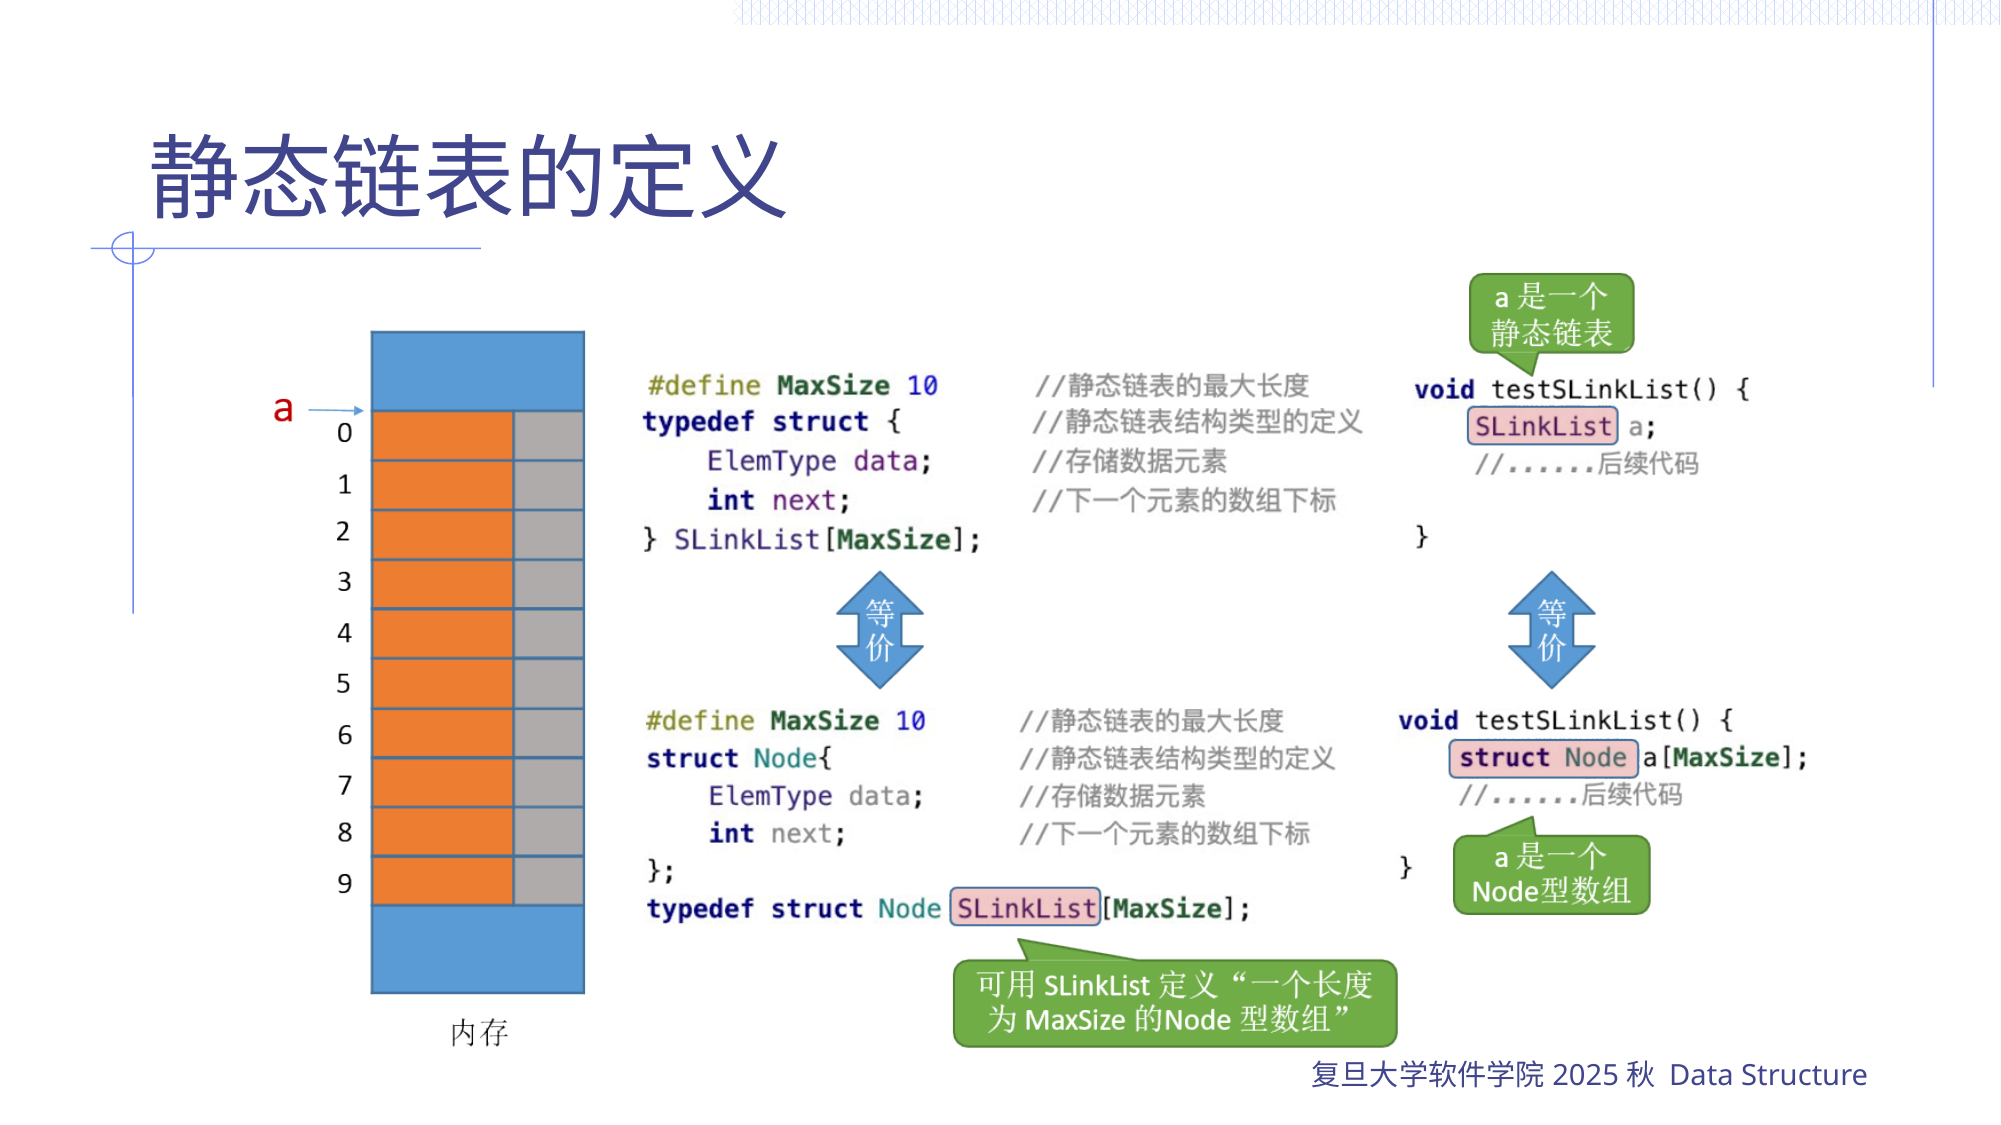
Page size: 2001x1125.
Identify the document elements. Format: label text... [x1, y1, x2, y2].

title 静态链表的定义 [133, 50, 1834, 238]
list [234, 219, 1833, 1081]
